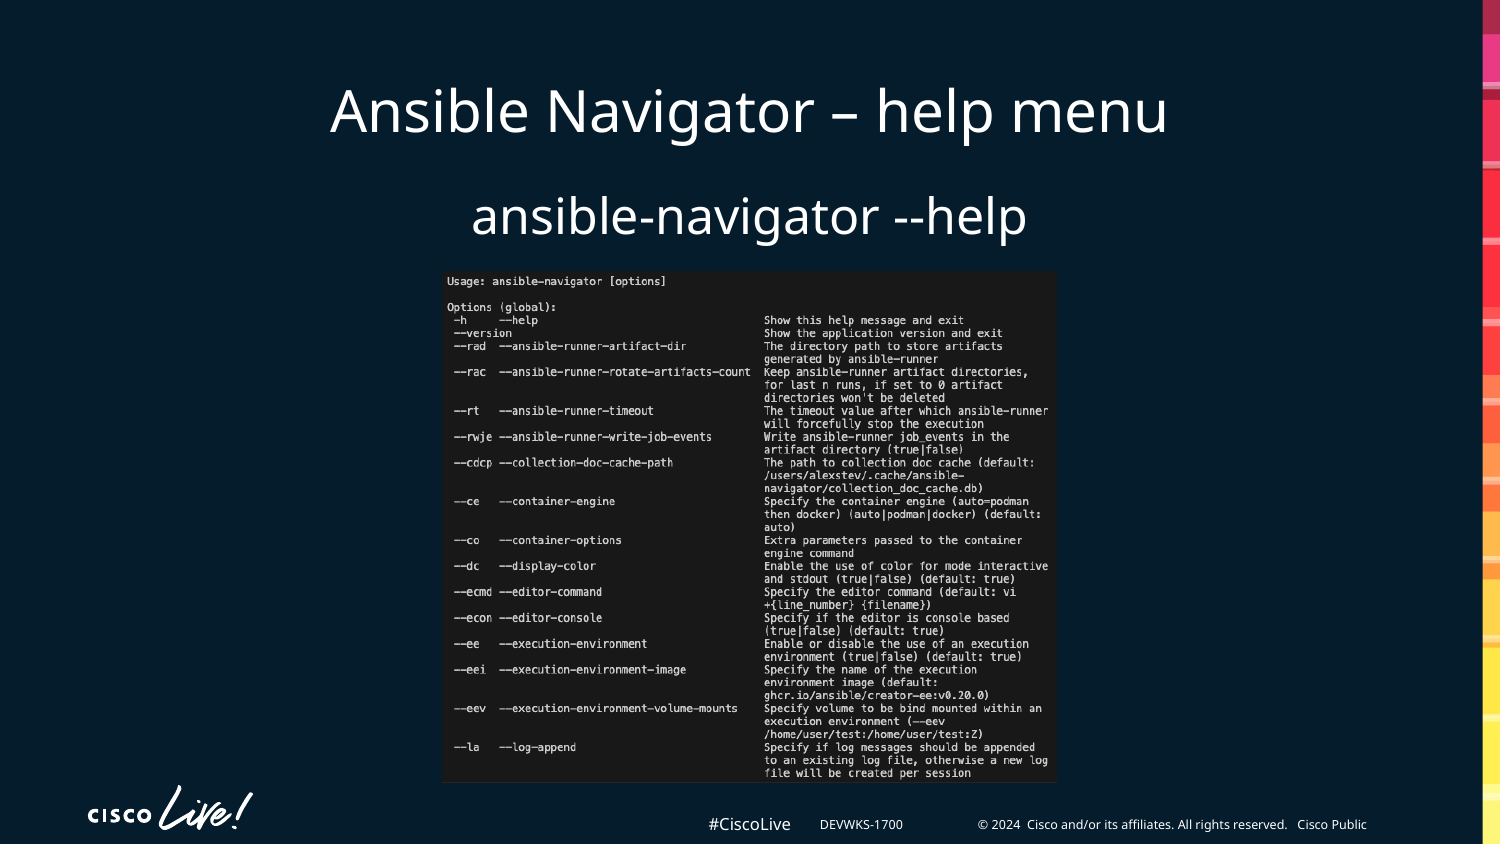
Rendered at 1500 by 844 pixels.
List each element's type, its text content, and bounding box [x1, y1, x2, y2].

list ansible-navigator --help [72, 181, 1428, 753]
footer DEVWKS-1700 [809, 811, 960, 838]
picture [1482, 0, 1500, 844]
picture [442, 271, 1058, 783]
title Ansible Navigator – help menu [72, 31, 1428, 152]
